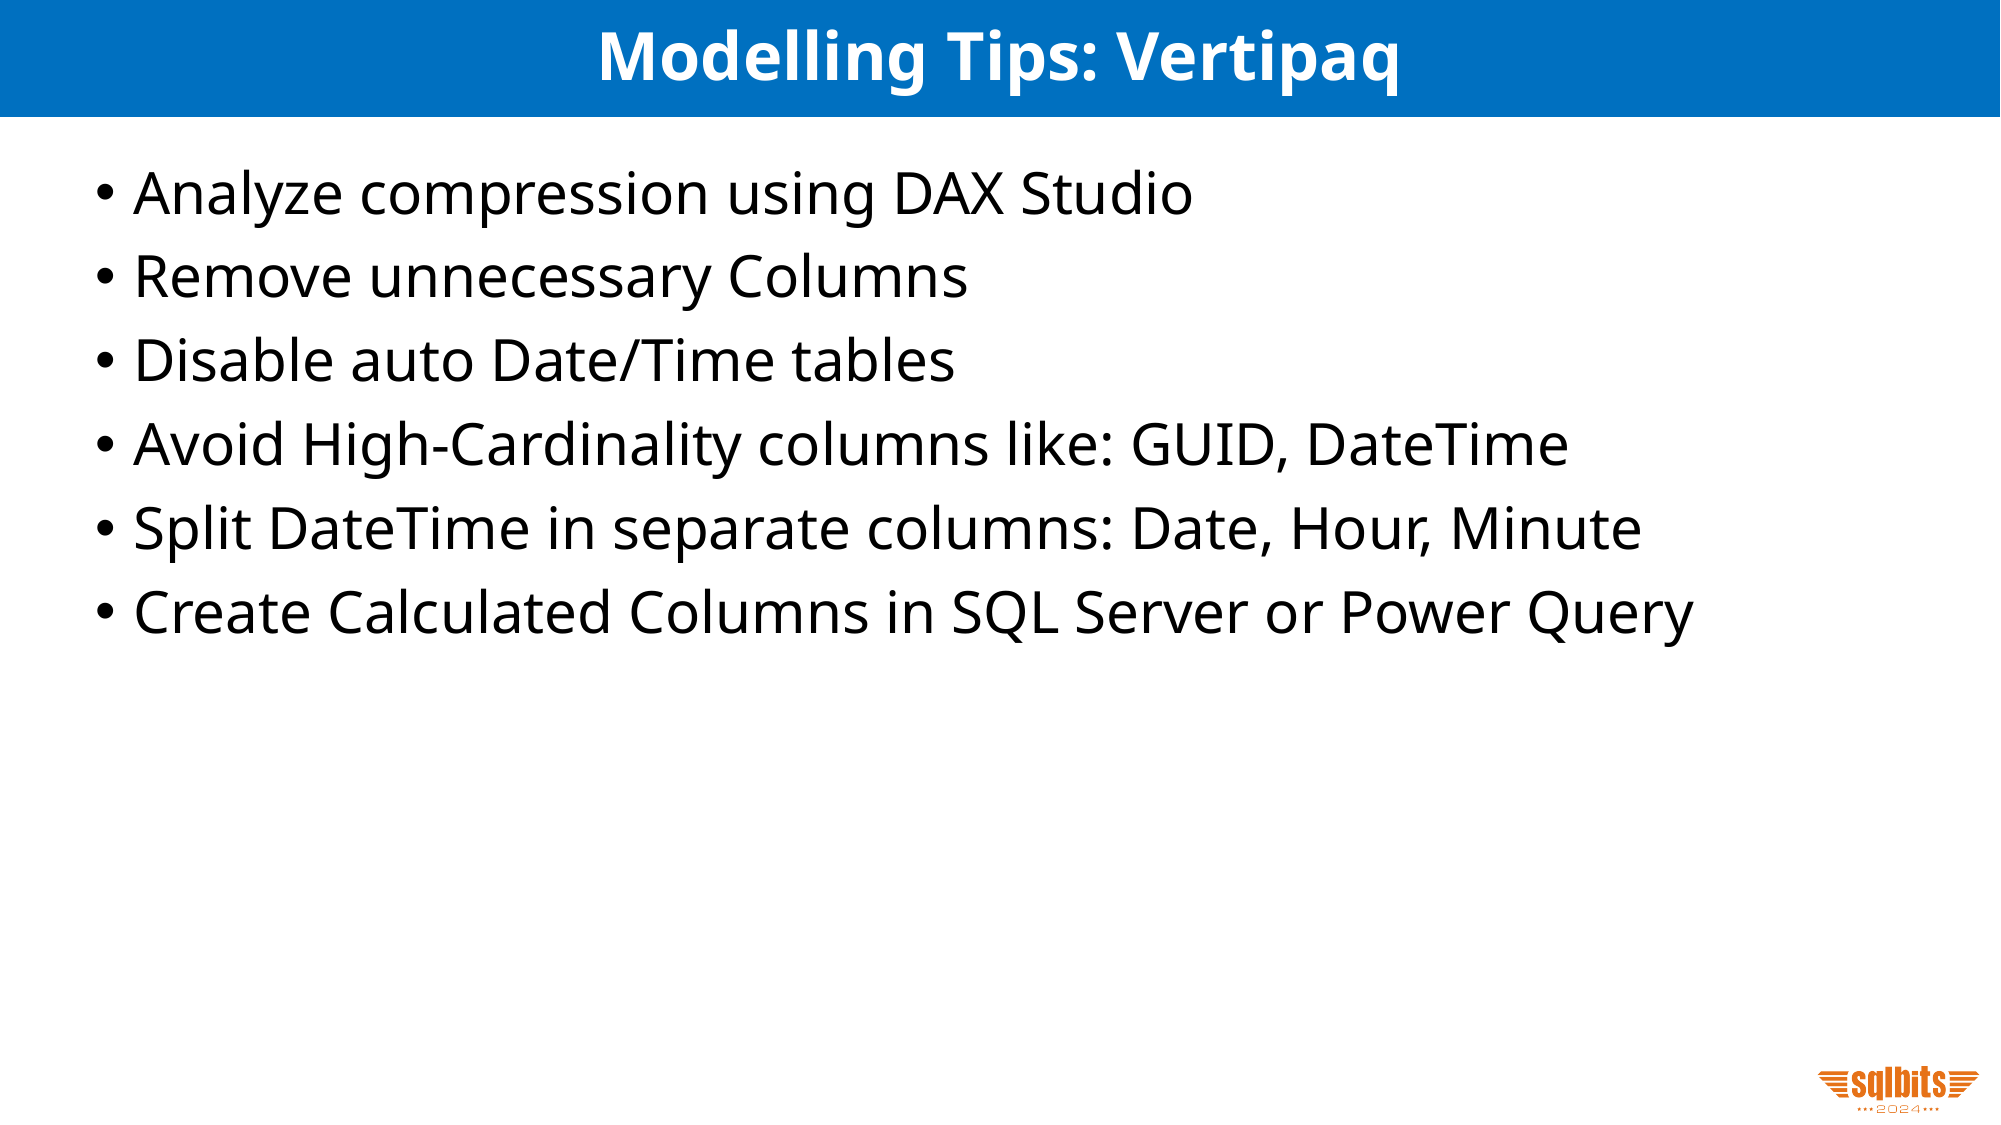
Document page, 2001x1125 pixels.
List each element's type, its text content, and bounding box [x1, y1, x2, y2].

title Modelling Tips: Vertipaq [0, 0, 2000, 117]
list Analyze compression using DAX Studio Remove unnecessary Columns Disable auto Date/Time tables Avoid High-Cardinality columns like: GUID, DateTime Split DateTime in separate columns: Date, Hour, Minute Create Calculated Columns in SQL Server or Power Query [80, 156, 1980, 987]
picture [1817, 1066, 1980, 1113]
